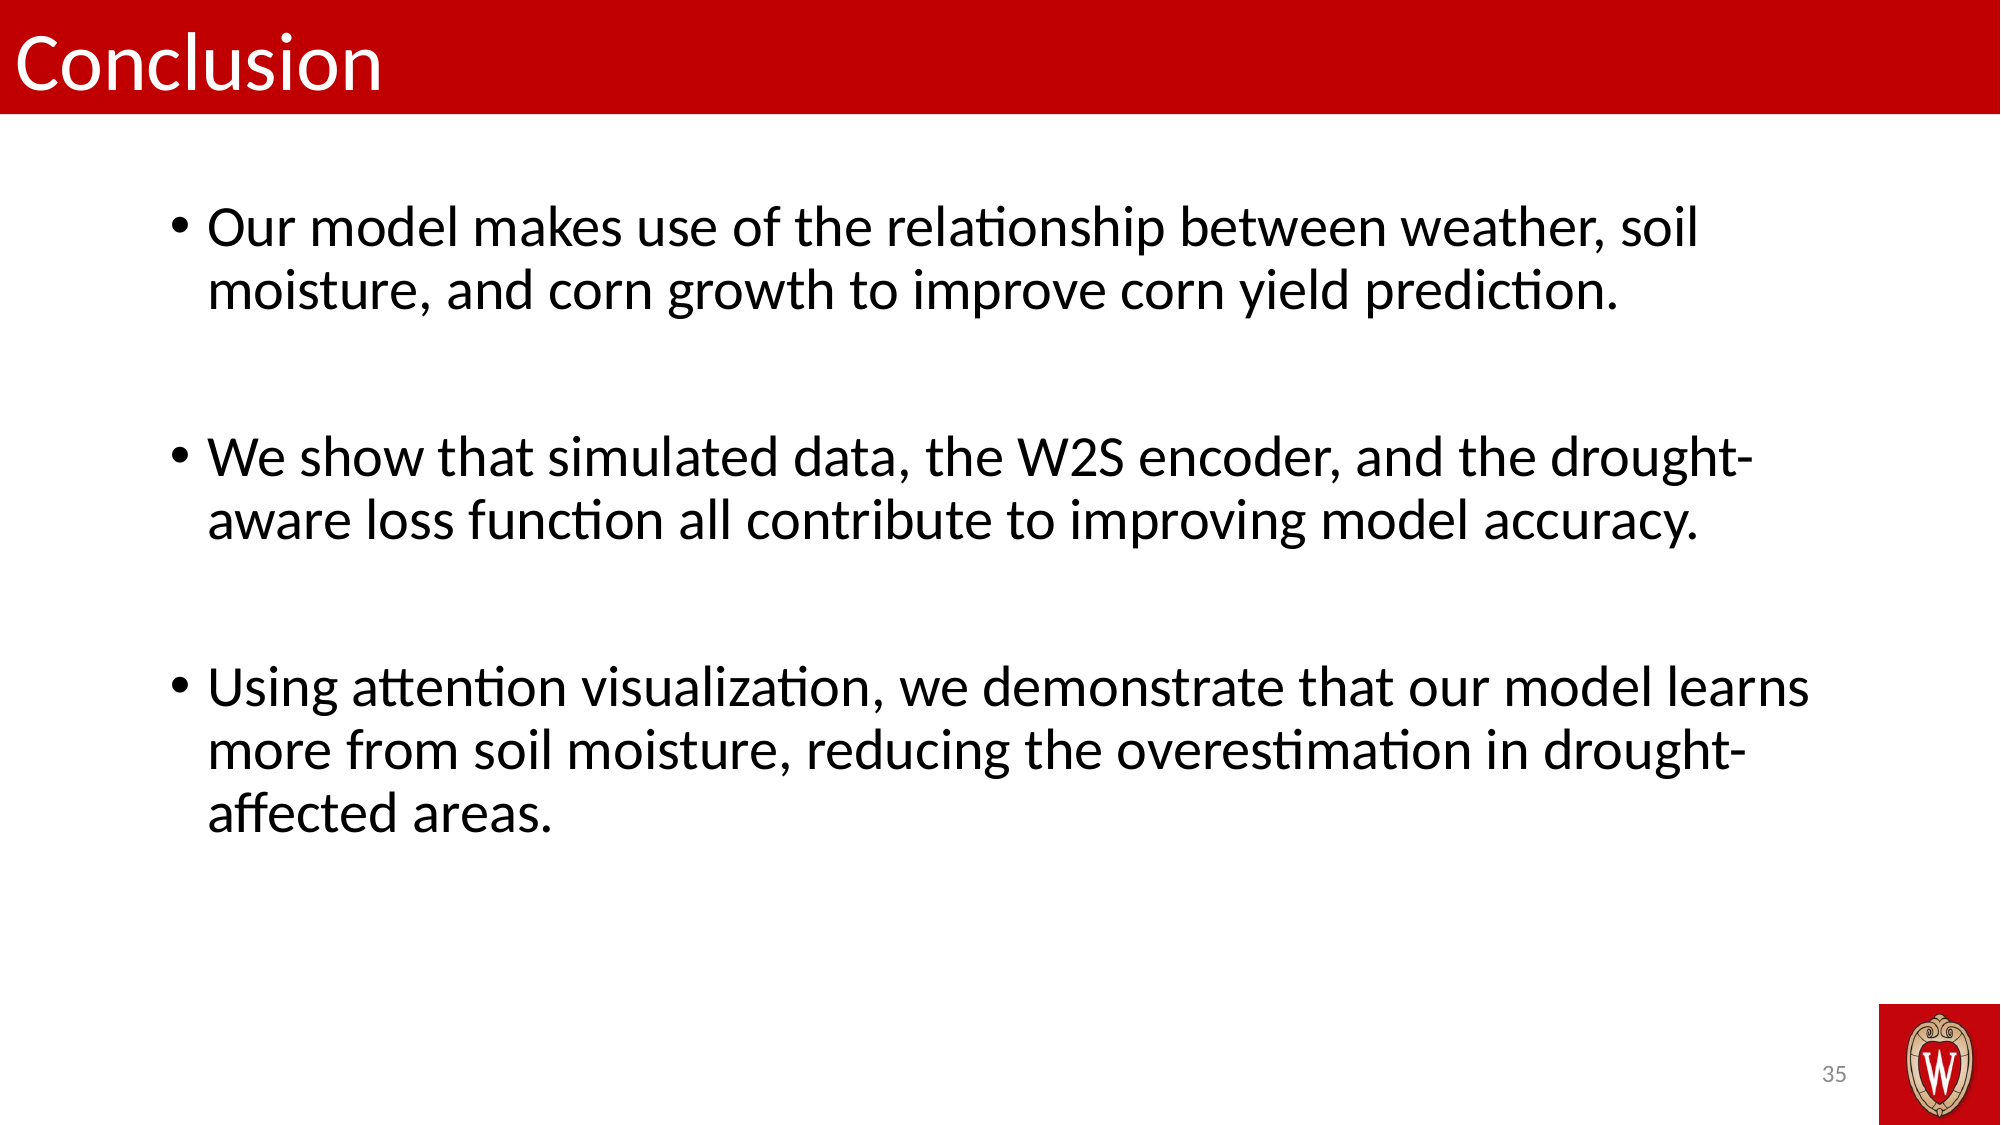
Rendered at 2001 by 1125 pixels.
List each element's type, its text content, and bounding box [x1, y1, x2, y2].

text_box Conclusion [0, 0, 2000, 115]
picture [1879, 1004, 2000, 1125]
list Our model makes use of the relationship between weather, soil moisture, and corn growth to improve corn yield prediction. We show that simulated data, the W2S encoder, and the drought-aware loss function all contribute to improving model accuracy. Using attention visualization, we demonstrate that our model learns more from soil moisture, reducing the overestimation in drought-affected areas. [154, 188, 1880, 1125]
